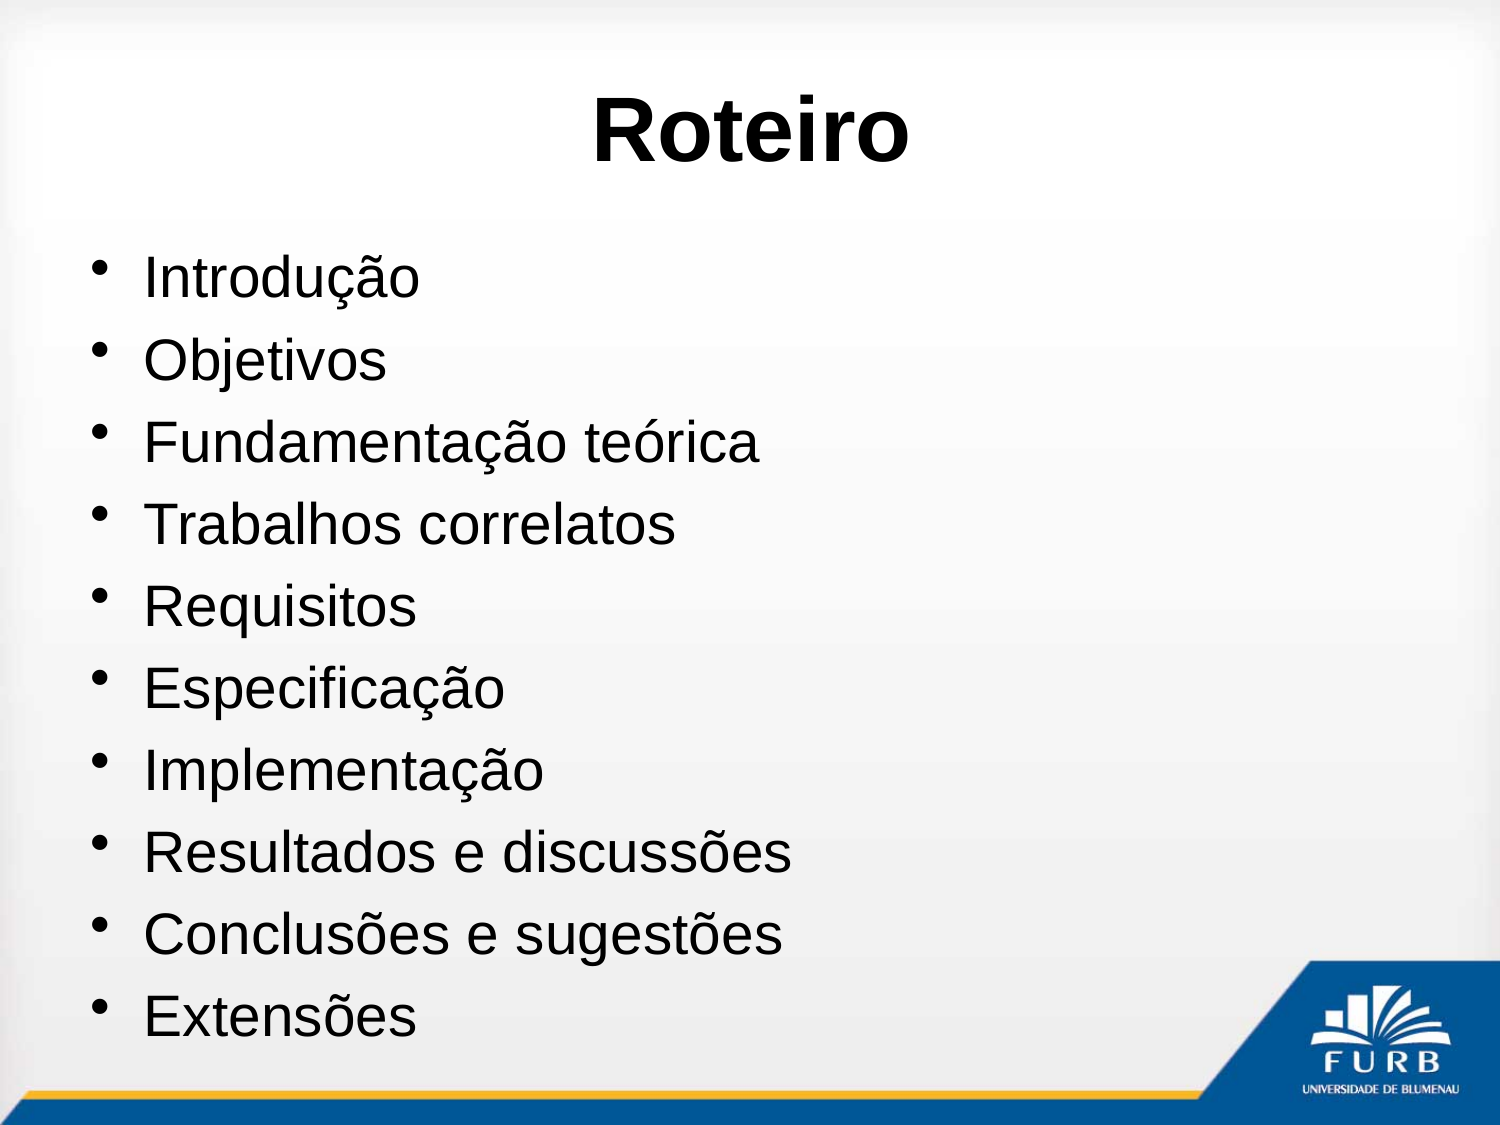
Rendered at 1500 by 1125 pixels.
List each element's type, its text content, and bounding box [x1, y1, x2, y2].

list Introdução Objetivos Fundamentação teórica Trabalhos correlatos Requisitos Especificação Implementação Resultados e discussões Conclusões e sugestões Extensões [74, 231, 1426, 1059]
title Roteiro [76, 30, 1427, 219]
picture [0, 0, 1500, 1125]
